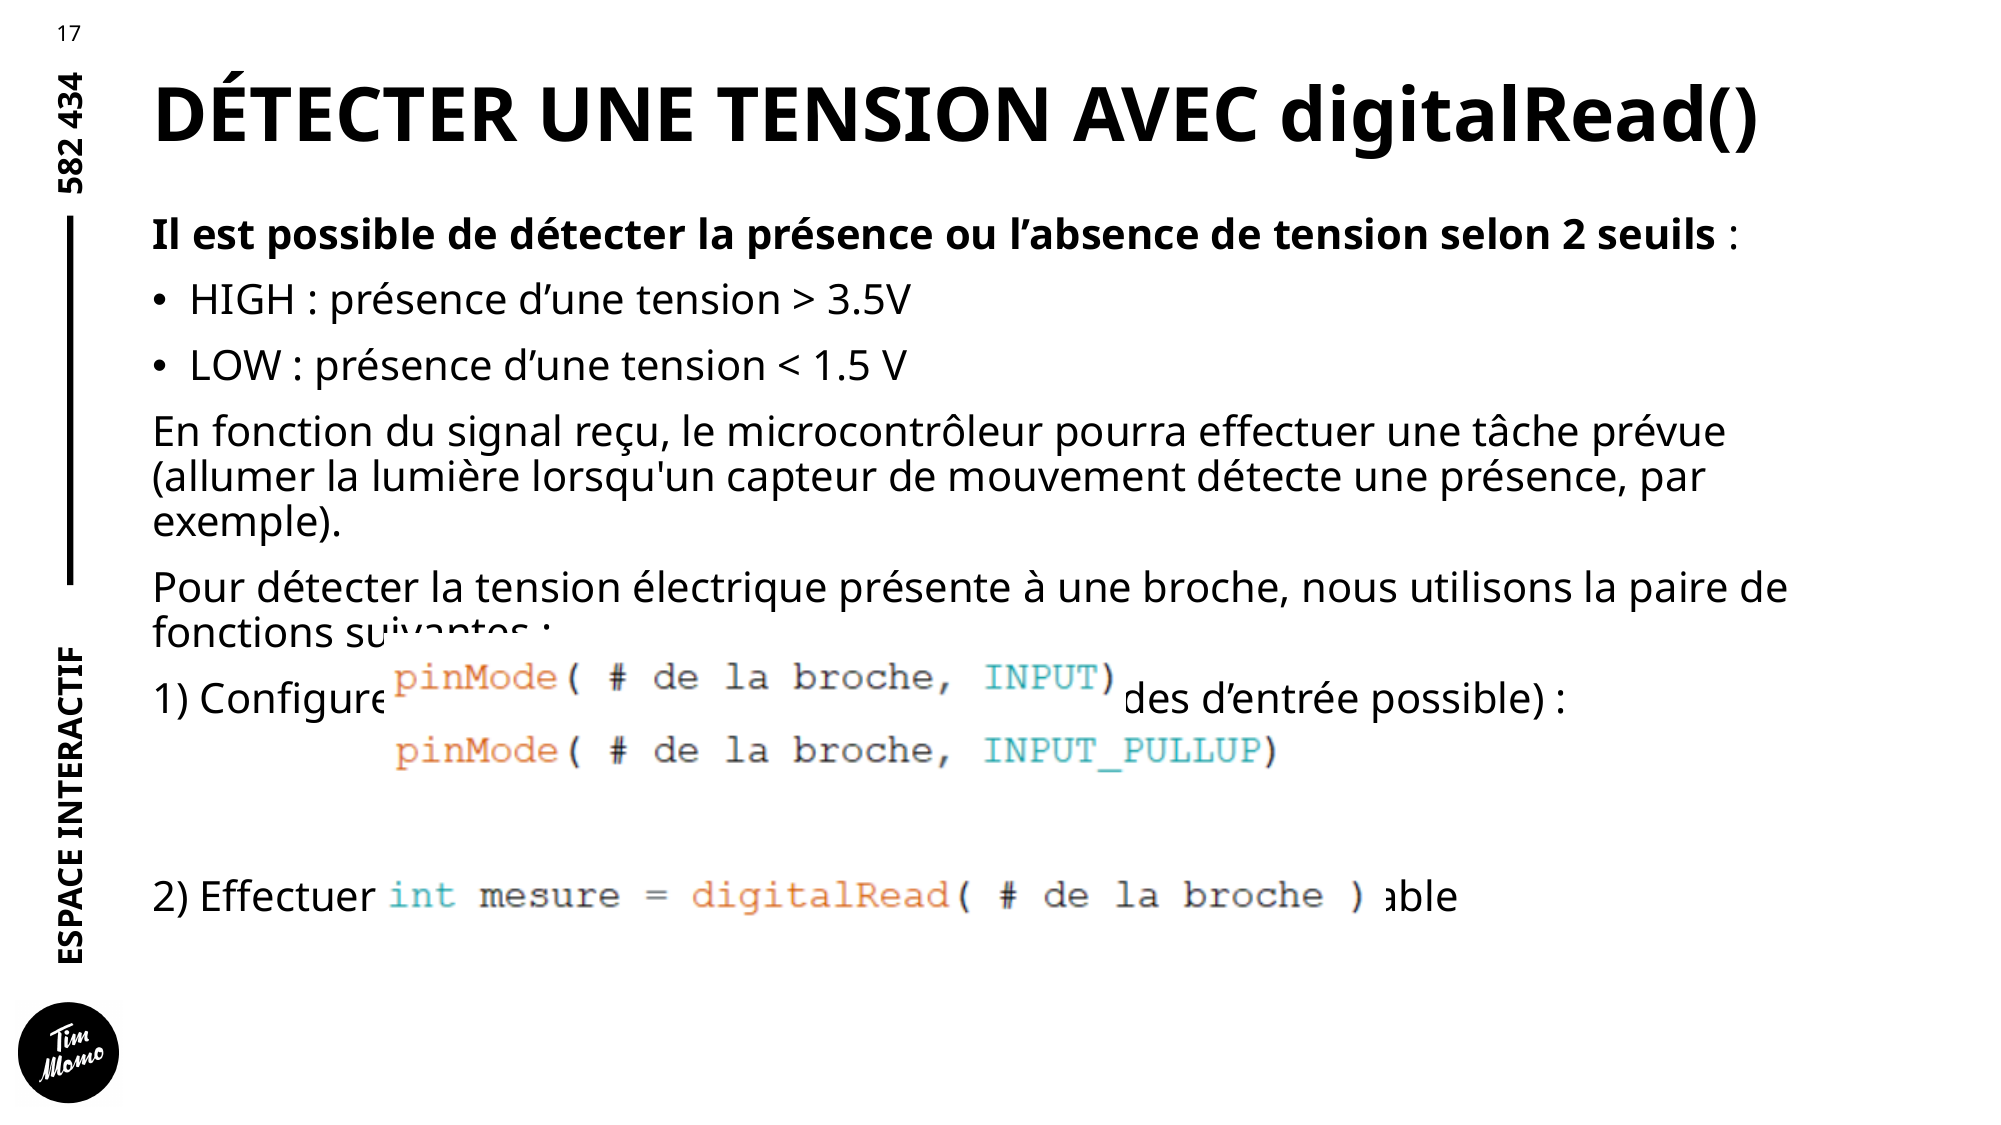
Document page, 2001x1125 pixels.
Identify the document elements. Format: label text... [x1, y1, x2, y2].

list Il est possible de détecter la présence ou l’absence de tension selon 2 seuils : HIGH : présence d’une tension > 3.5V LOW : présence d’une tension < 1.5 V En fonction du signal reçu, le microcontrôleur pourra effectuer une tâche prévue (allumer la lumière lorsqu'un capteur de mouvement détecte une présence, par exemple). Pour détecter la tension électrique présente à une broche, nous utilisons la paire de fonctions suivantes : 1) Configurer la broche en mode entrée (deux modes d’entrée possible) : 2) Effectuer la détection et sauvegarder la valeur dans une variable [137, 205, 1863, 1035]
picture [384, 633, 1293, 782]
picture [15, 1000, 123, 1107]
picture [384, 859, 1386, 944]
title DÉTECTER UNE TENSION AVEC digitalRead() [137, 59, 1863, 175]
